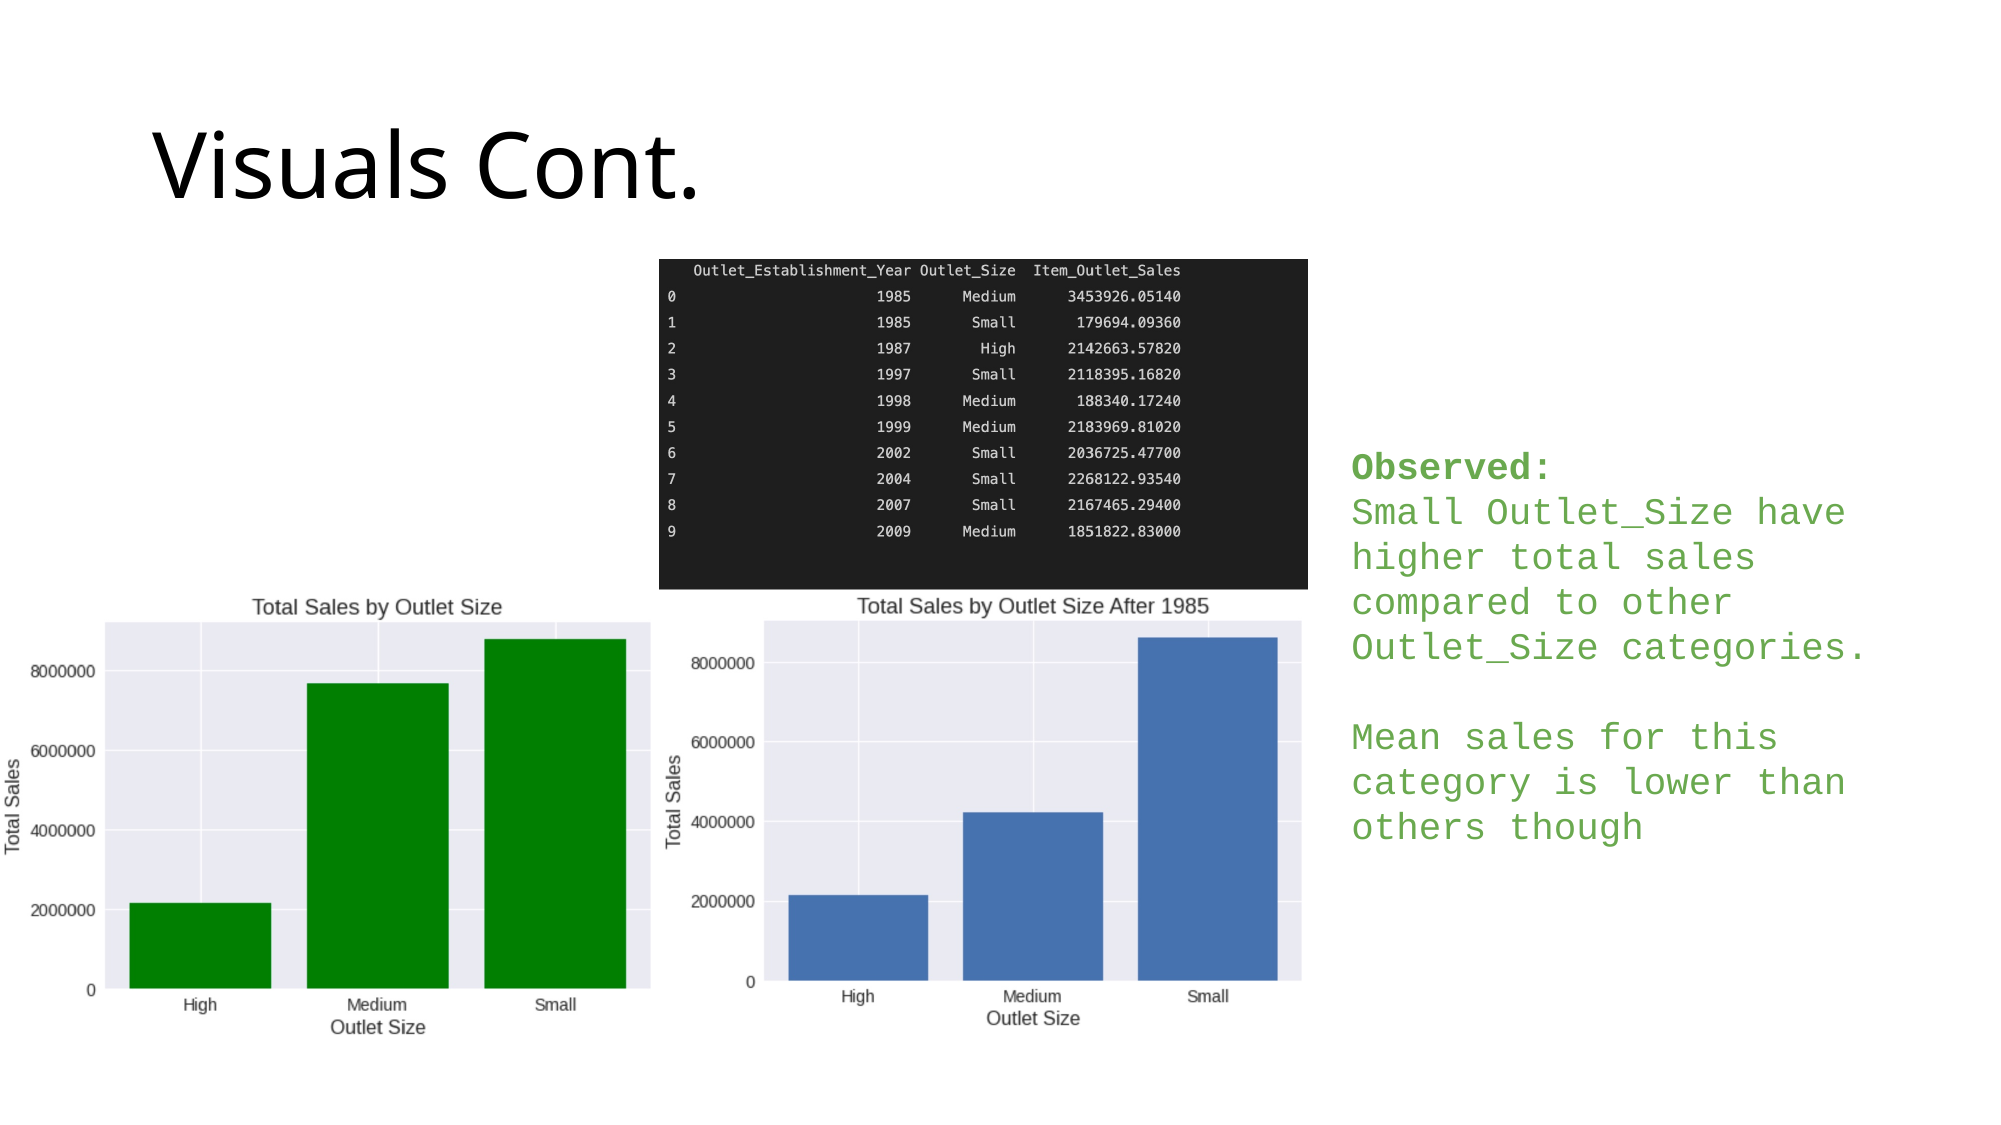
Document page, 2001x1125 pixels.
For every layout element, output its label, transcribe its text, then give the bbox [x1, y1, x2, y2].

text_box Observed: Small Outlet_Size have higher total sales compared to other Outlet_Size categories. Mean sales for this category is lower than others though [1336, 434, 1966, 855]
title Visuals Cont. [137, 59, 1863, 278]
picture [659, 259, 1308, 1035]
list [0, 590, 657, 1044]
